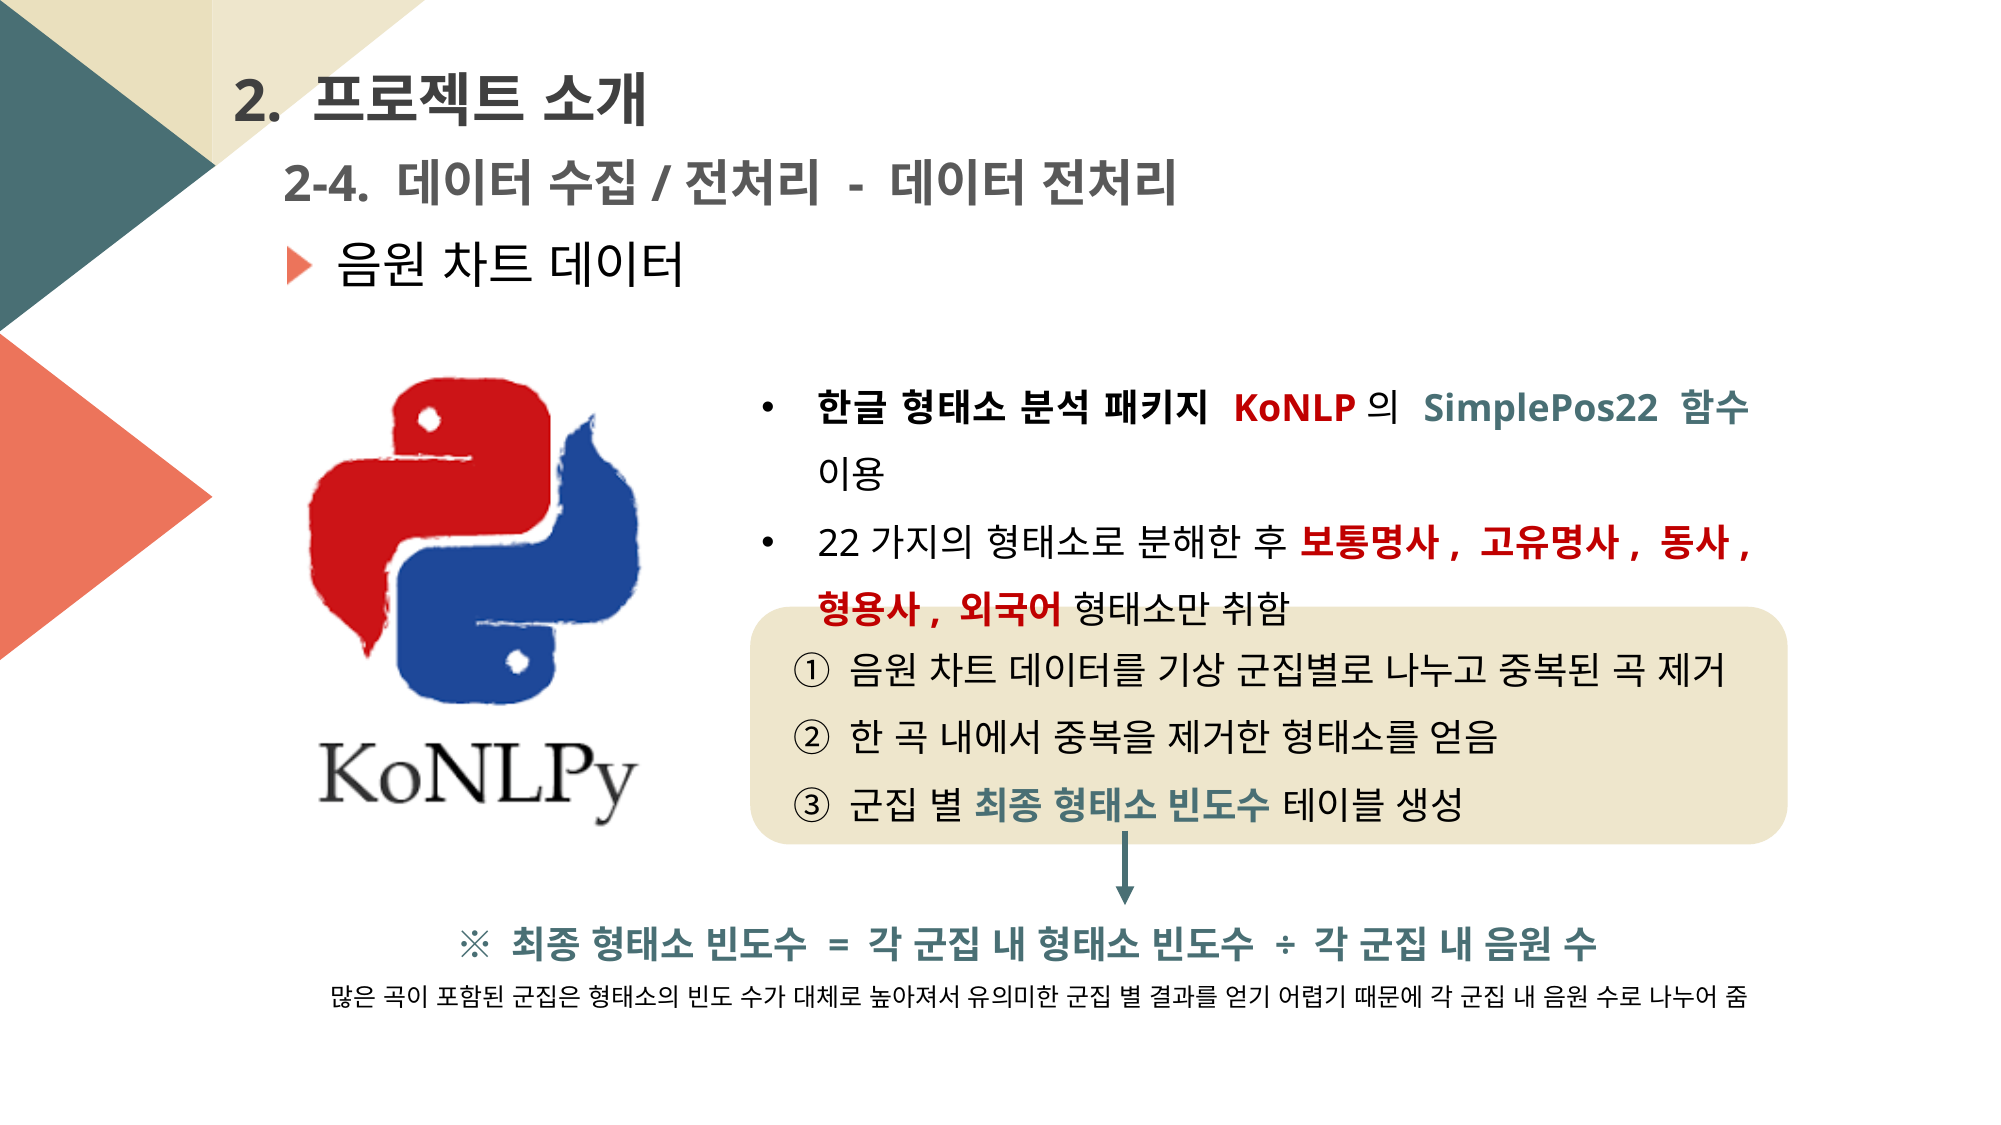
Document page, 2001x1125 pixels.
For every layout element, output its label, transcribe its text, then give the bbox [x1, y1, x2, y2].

text_box 2-4. 데이터 수집/전처리 - 데이터 전처리 [268, 151, 1269, 251]
text_box 많은 곡이 포함된 군집은 형태소의 빈도 수가 대체로 높아져서 유의미한 군집 별 결과를 얻기 어렵기 때문에 각 군집 내 음원 수로 나누어 줌 [316, 973, 1811, 1019]
picture [287, 363, 664, 838]
text_box ① 음원 차트 데이터를 기상 군집별로 나누고 중복된 곡 제거 ② 한 곡 내에서 중복을 제거한 형태소를 얻음 ③ 군집 별 최종 형태소 빈도수 테이블 생성 [778, 617, 1767, 835]
text_box [749, 639, 1122, 846]
text_box 한글 형태소 분석 패키지 KoNLP의 SimplePos22 함수 이용 22가지의 형태소로 분해한 후 보통명사, 고유명사, 동사, 형용사, 외국어 형태소만 취함 [746, 353, 1765, 639]
text_box 음원 차트 데이터 [345, 251, 702, 302]
picture [287, 226, 345, 313]
text_box [1128, 609, 1789, 846]
text_box ※ 최종 형태소 빈도수 = 각 군집 내 형태소 빈도수 ÷ 각 군집 내 음원 수 [441, 913, 1685, 973]
text_box 2. 프로젝트 소개 [218, 63, 795, 163]
